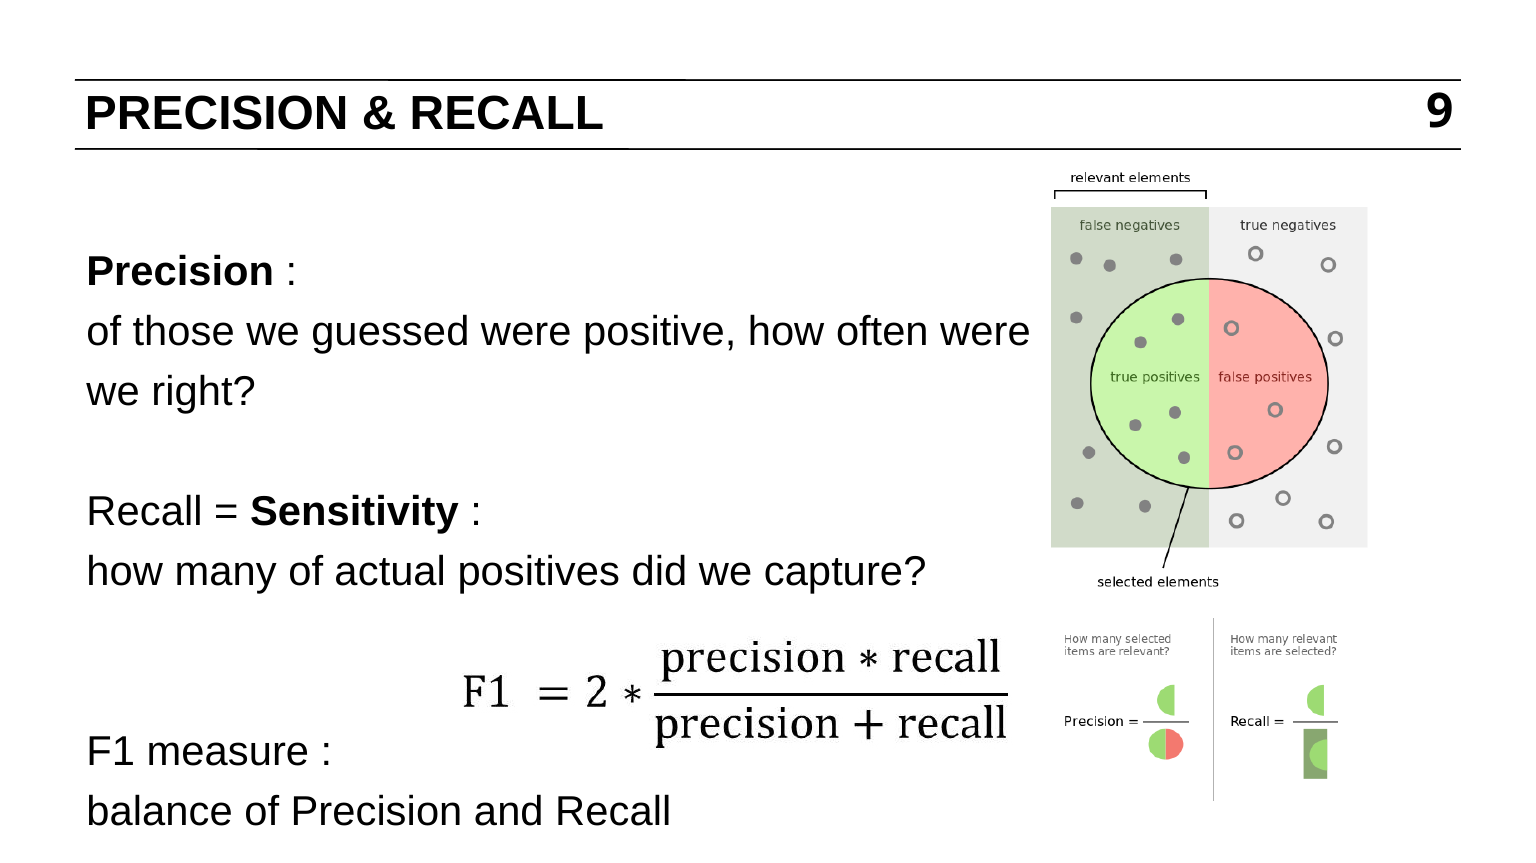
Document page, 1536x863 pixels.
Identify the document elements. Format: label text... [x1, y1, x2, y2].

picture [1026, 157, 1392, 821]
slide_number 9 [1410, 83, 1470, 142]
text_box Precision : of those we guessed were positive, how often were we right? Recall = Sensitivity : how many of actual positives did we capture? F1 measure : balance of Precision and Recall [78, 176, 1058, 863]
title PRECISION & RECALL [76, 82, 1369, 251]
picture [461, 635, 1022, 752]
